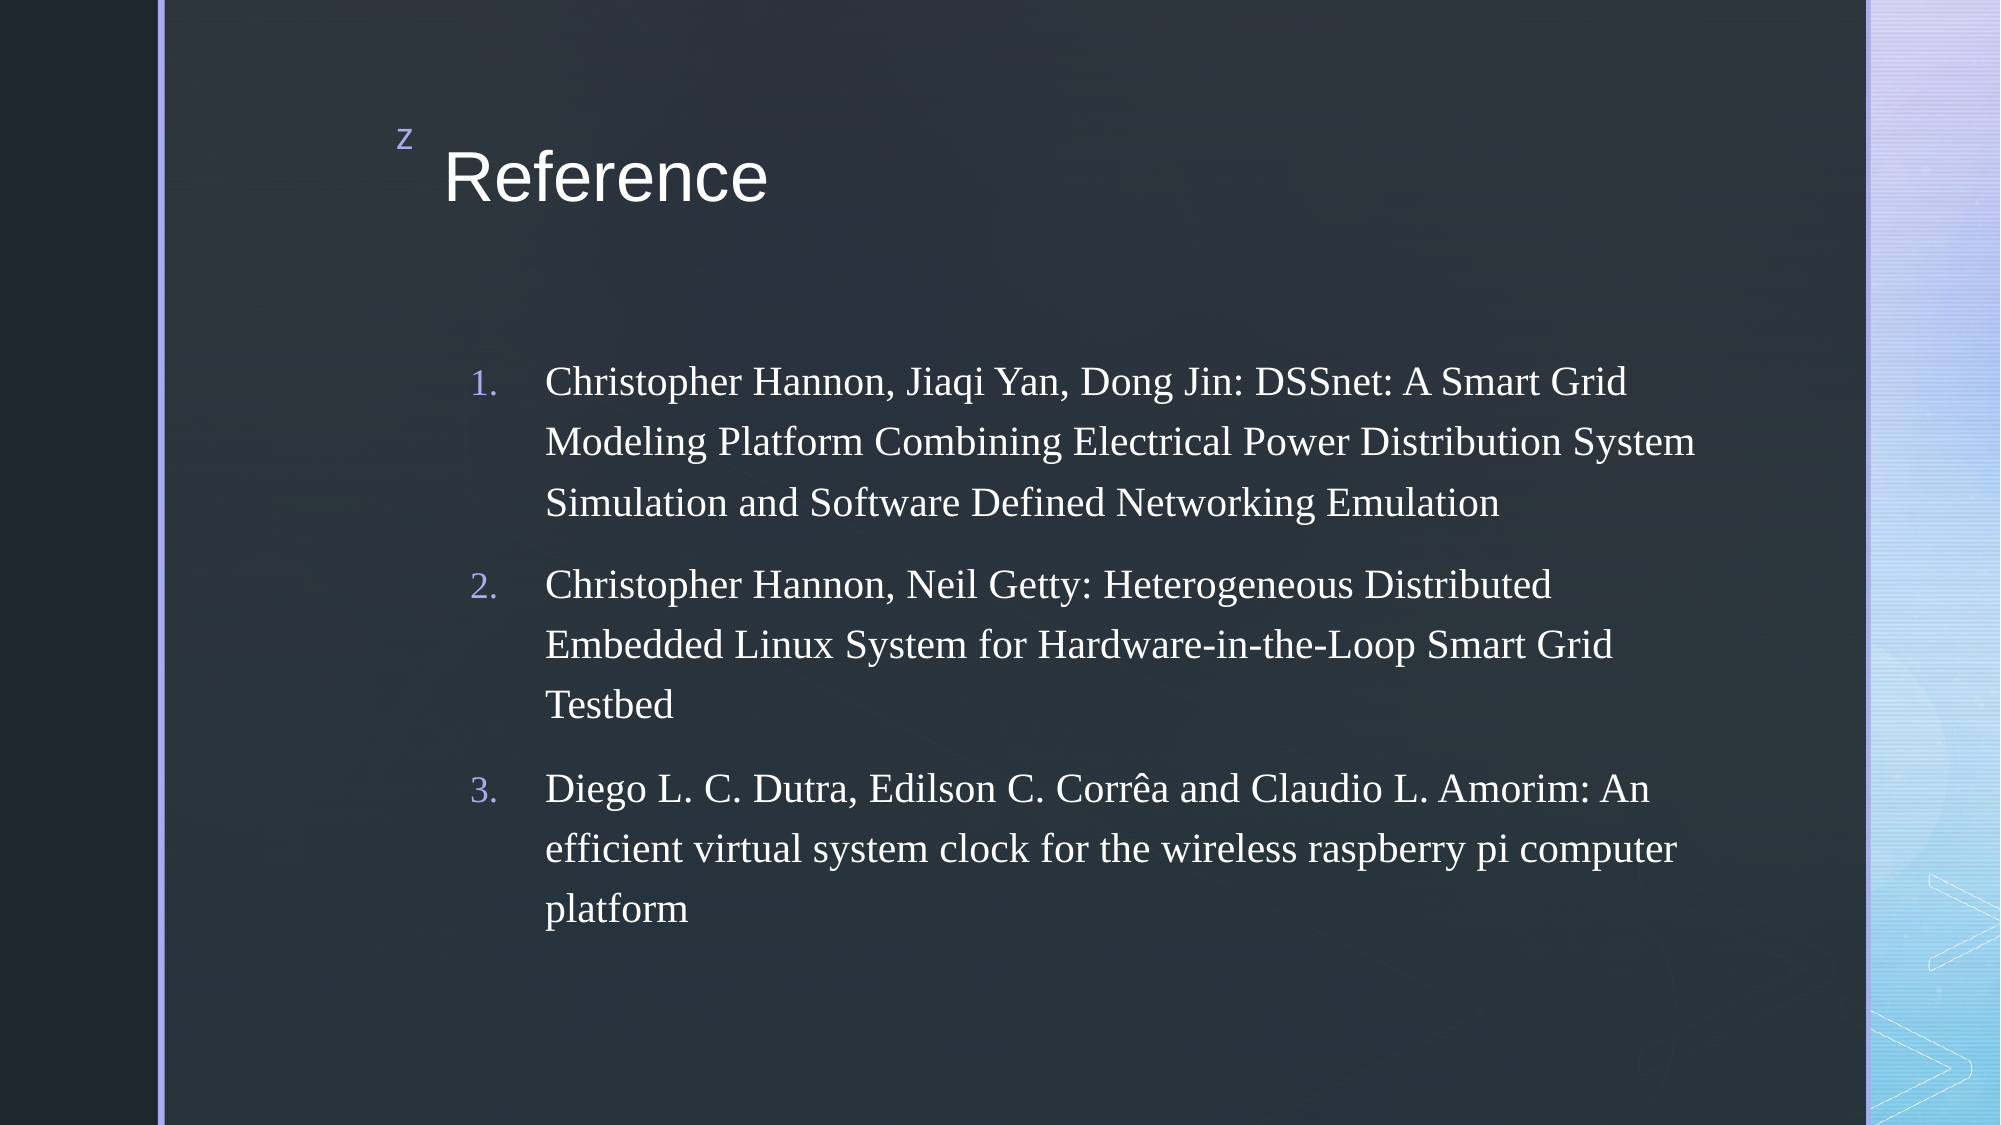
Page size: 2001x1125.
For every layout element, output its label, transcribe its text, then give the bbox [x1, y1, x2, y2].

title Reference [428, 132, 1734, 310]
list Christopher Hannon, Jiaqi Yan, Dong Jin: DSSnet: A Smart Grid Modeling Platform Combining Electrical Power Distribution System Simulation and Software Defined Networking Emulation Christopher Hannon, Neil Getty: Heterogeneous Distributed Embedded Linux System for Hardware-in-the-Loop Smart Grid Testbed Diego L. C. Dutra, Edilson C. Corrêa and Claudio L. Amorim: An efficient virtual system clock for the wireless raspberry pi computer platform [454, 336, 1734, 993]
picture [1871, 0, 2001, 1125]
